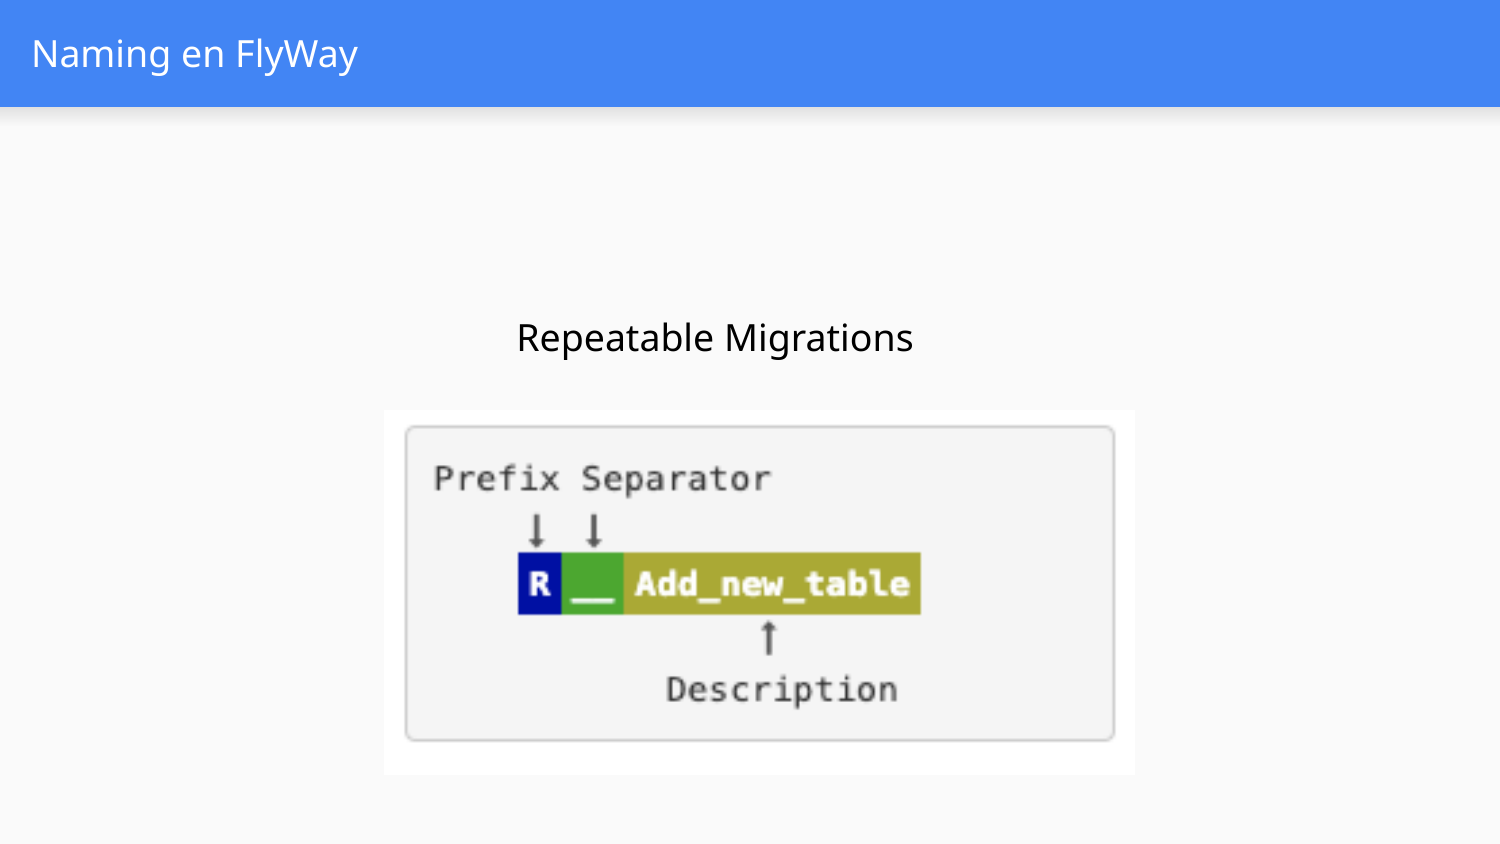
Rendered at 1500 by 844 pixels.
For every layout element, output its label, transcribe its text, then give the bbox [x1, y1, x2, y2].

title Naming en FlyWay [16, 2, 1464, 102]
text_box [297, 212, 705, 422]
text_box Repeatable Migrations [501, 298, 1017, 405]
picture [383, 410, 1135, 776]
